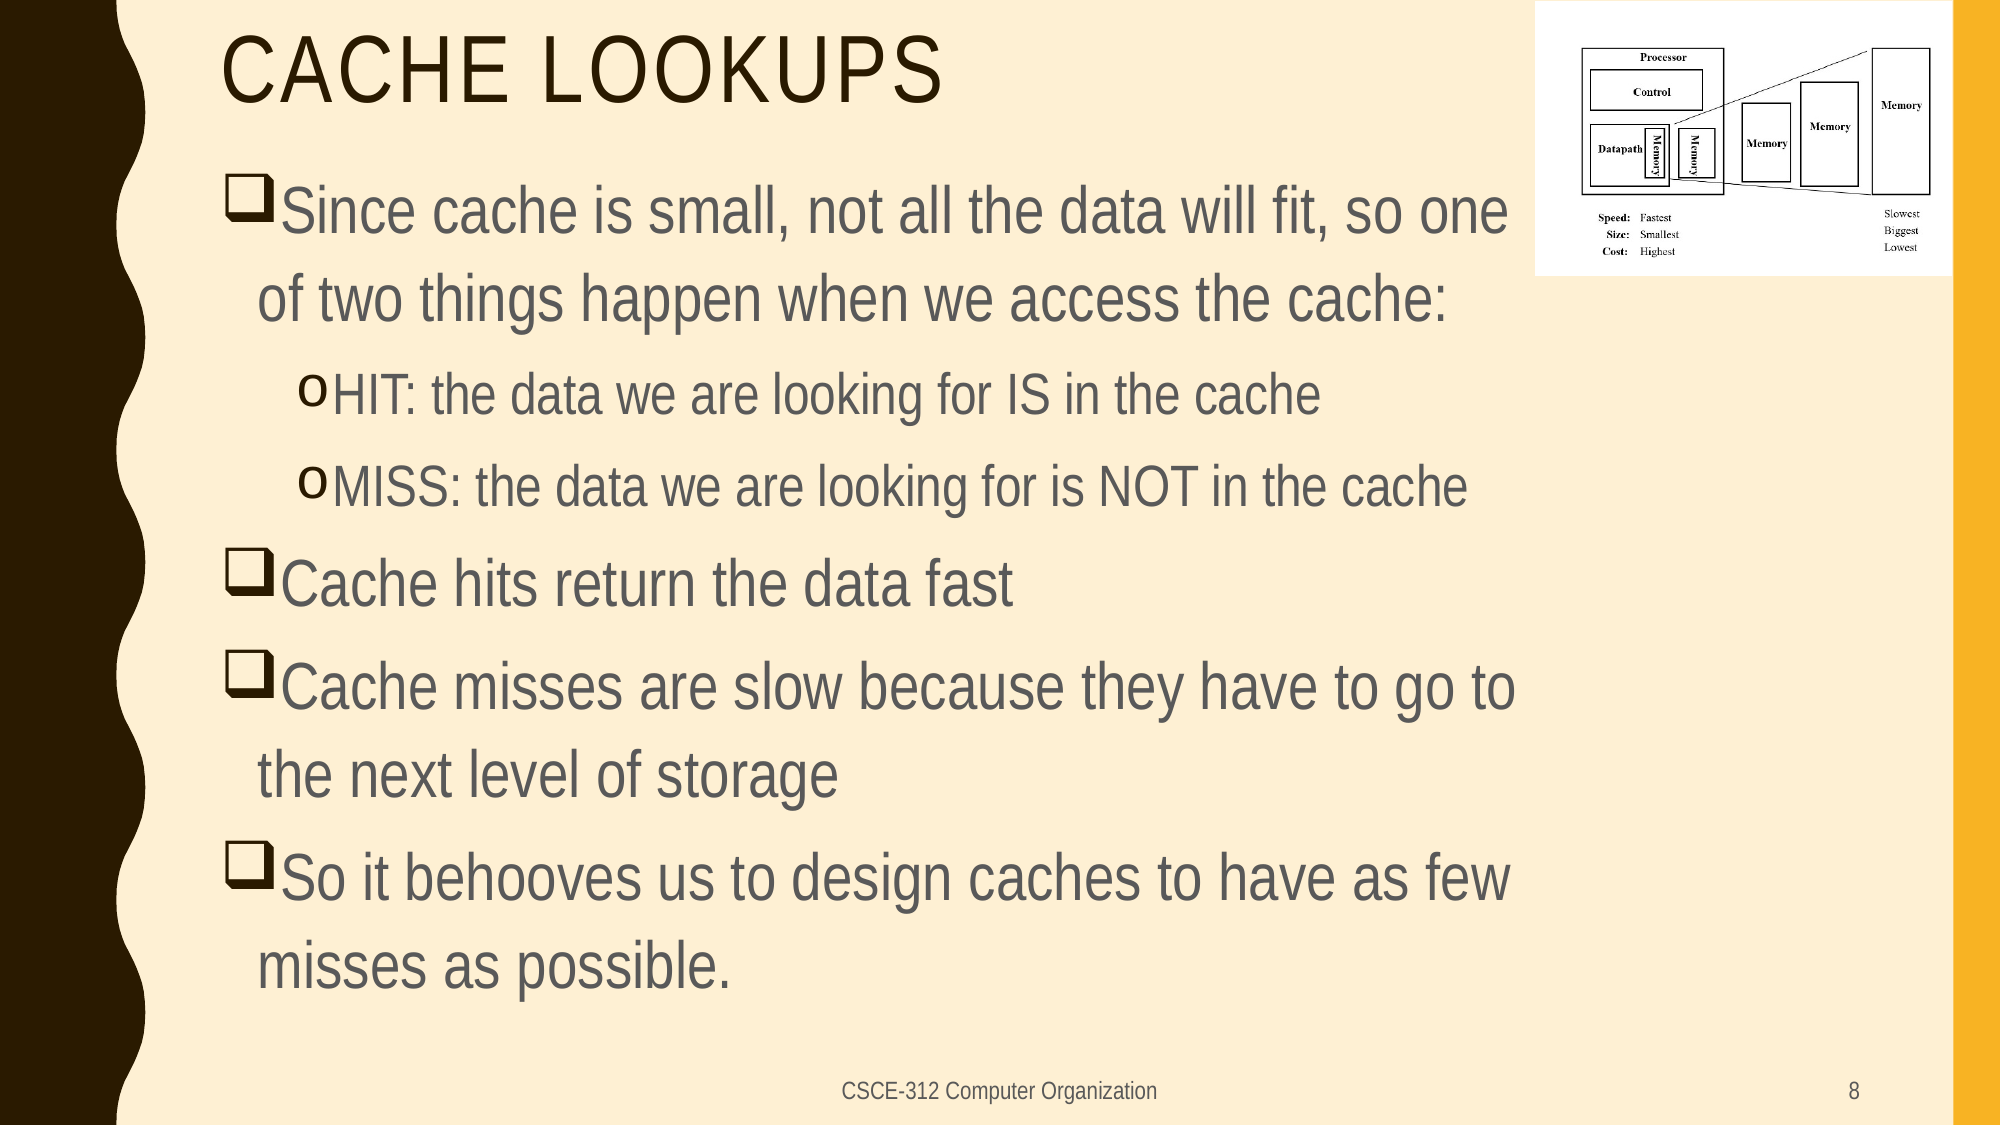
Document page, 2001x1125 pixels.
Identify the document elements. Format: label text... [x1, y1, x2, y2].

footer CSCE-312 Computer Organization [662, 1061, 1338, 1119]
list Since cache is small, not all the data will fit, so one of two things happen when we access the cache: HIT: the data we are looking for IS in the cache MISS: the data we are looking for is NOT in the cache Cache hits return the data fast Cache misses are slow because they have to go to the next level of storage So it behooves us to design caches to have as few misses as possible. [205, 151, 1536, 1071]
title Cache Lookups [205, 11, 1535, 132]
slide_number 8 [1412, 1061, 1875, 1119]
picture [1535, 1, 1952, 276]
